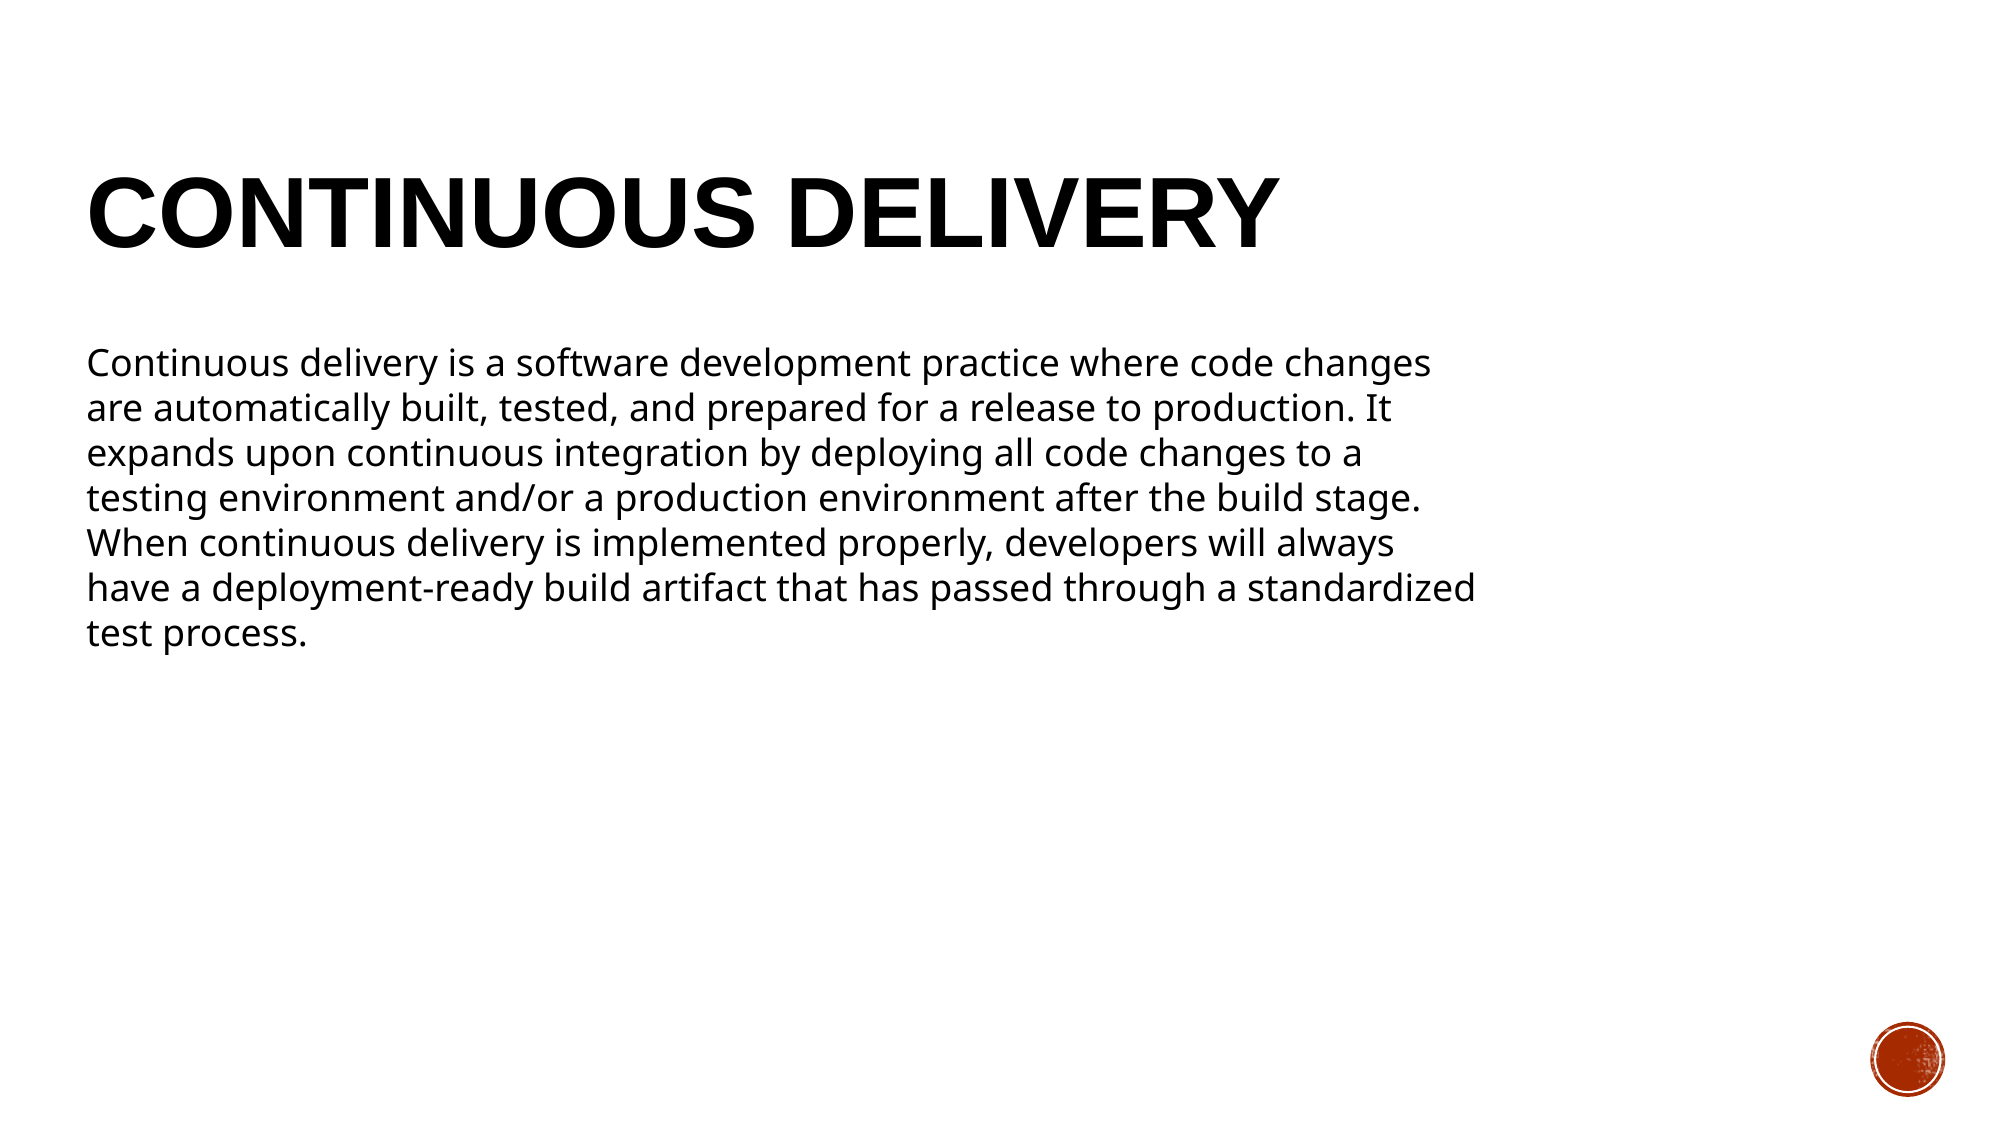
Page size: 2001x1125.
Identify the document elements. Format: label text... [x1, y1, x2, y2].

text_box CONTINUOUS DELIVERY [71, 140, 1558, 276]
text_box Continuous delivery is a software development practice where code changes are automatically built, tested, and prepared for a release to production. It expands upon continuous integration by deploying all code changes to a testing environment and/or a production environment after the build stage. When continuous delivery is implemented properly, developers will always have a deployment-ready build artifact that has passed through a standardized test process. [71, 331, 1500, 707]
